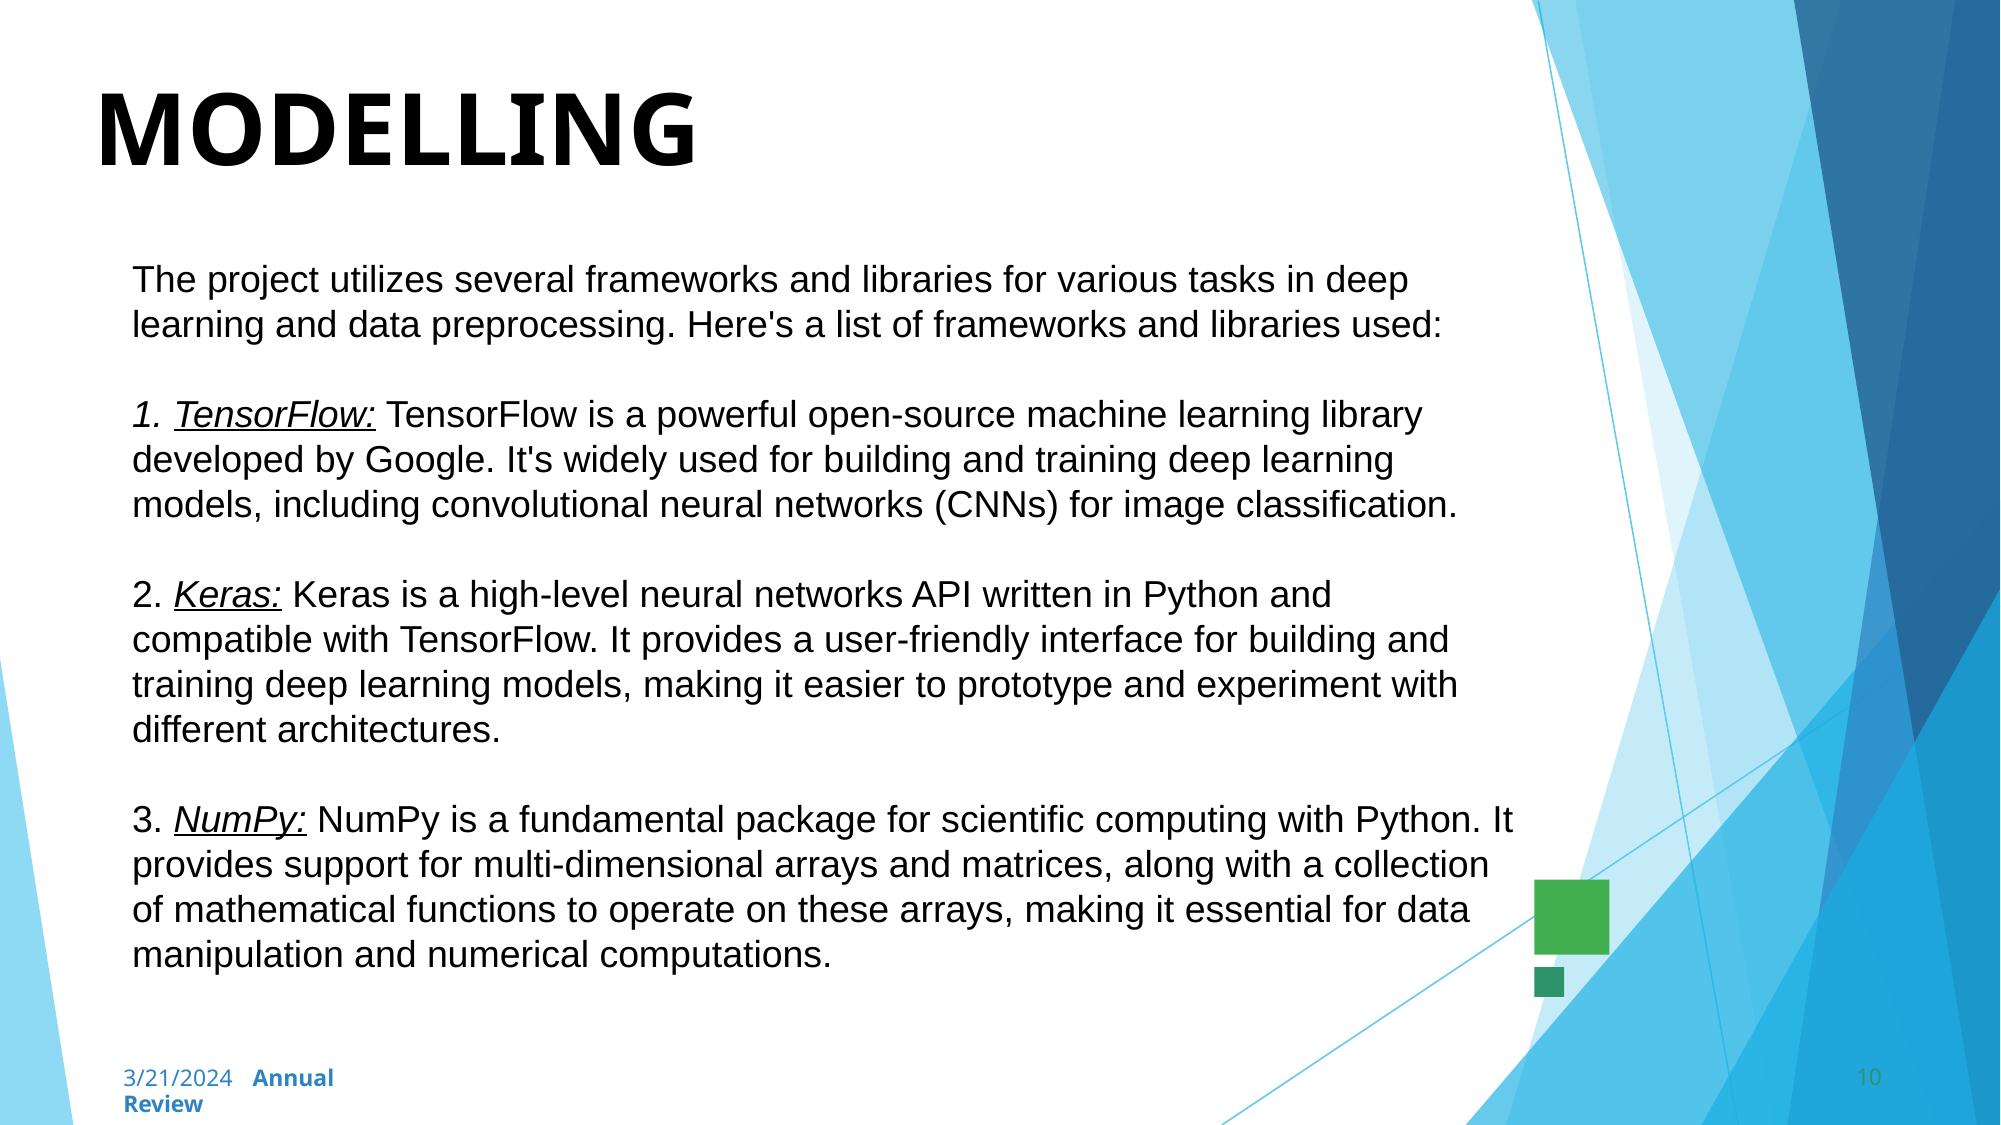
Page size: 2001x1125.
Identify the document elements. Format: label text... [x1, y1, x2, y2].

text_box [1535, 967, 1565, 997]
title MODELLING [91, 63, 1694, 254]
text_box [1535, 879, 1610, 955]
text_box 3/21/2024 Annual Review [123, 1072, 415, 1118]
slide_number 10 [1849, 1061, 1890, 1125]
text_box The project utilizes several frameworks and libraries for various tasks in deep learning and data preprocessing. Here's a list of frameworks and libraries used: 1. TensorFlow: TensorFlow is a powerful open-source machine learning library developed by Google. It's widely used for building and training deep learning models, including convolutional neural networks (CNNs) for image classification. 2. Keras: Keras is a high-level neural networks API written in Python and compatible with TensorFlow. It provides a user-friendly interface for building and training deep learning models, making it easier to prototype and experiment with different architectures. 3. NumPy: NumPy is a fundamental package for scientific computing with Python. It provides support for multi-dimensional arrays and matrices, along with a collection of mathematical functions to operate on these arrays, making it essential for data manipulation and numerical computations. [117, 247, 1535, 1072]
